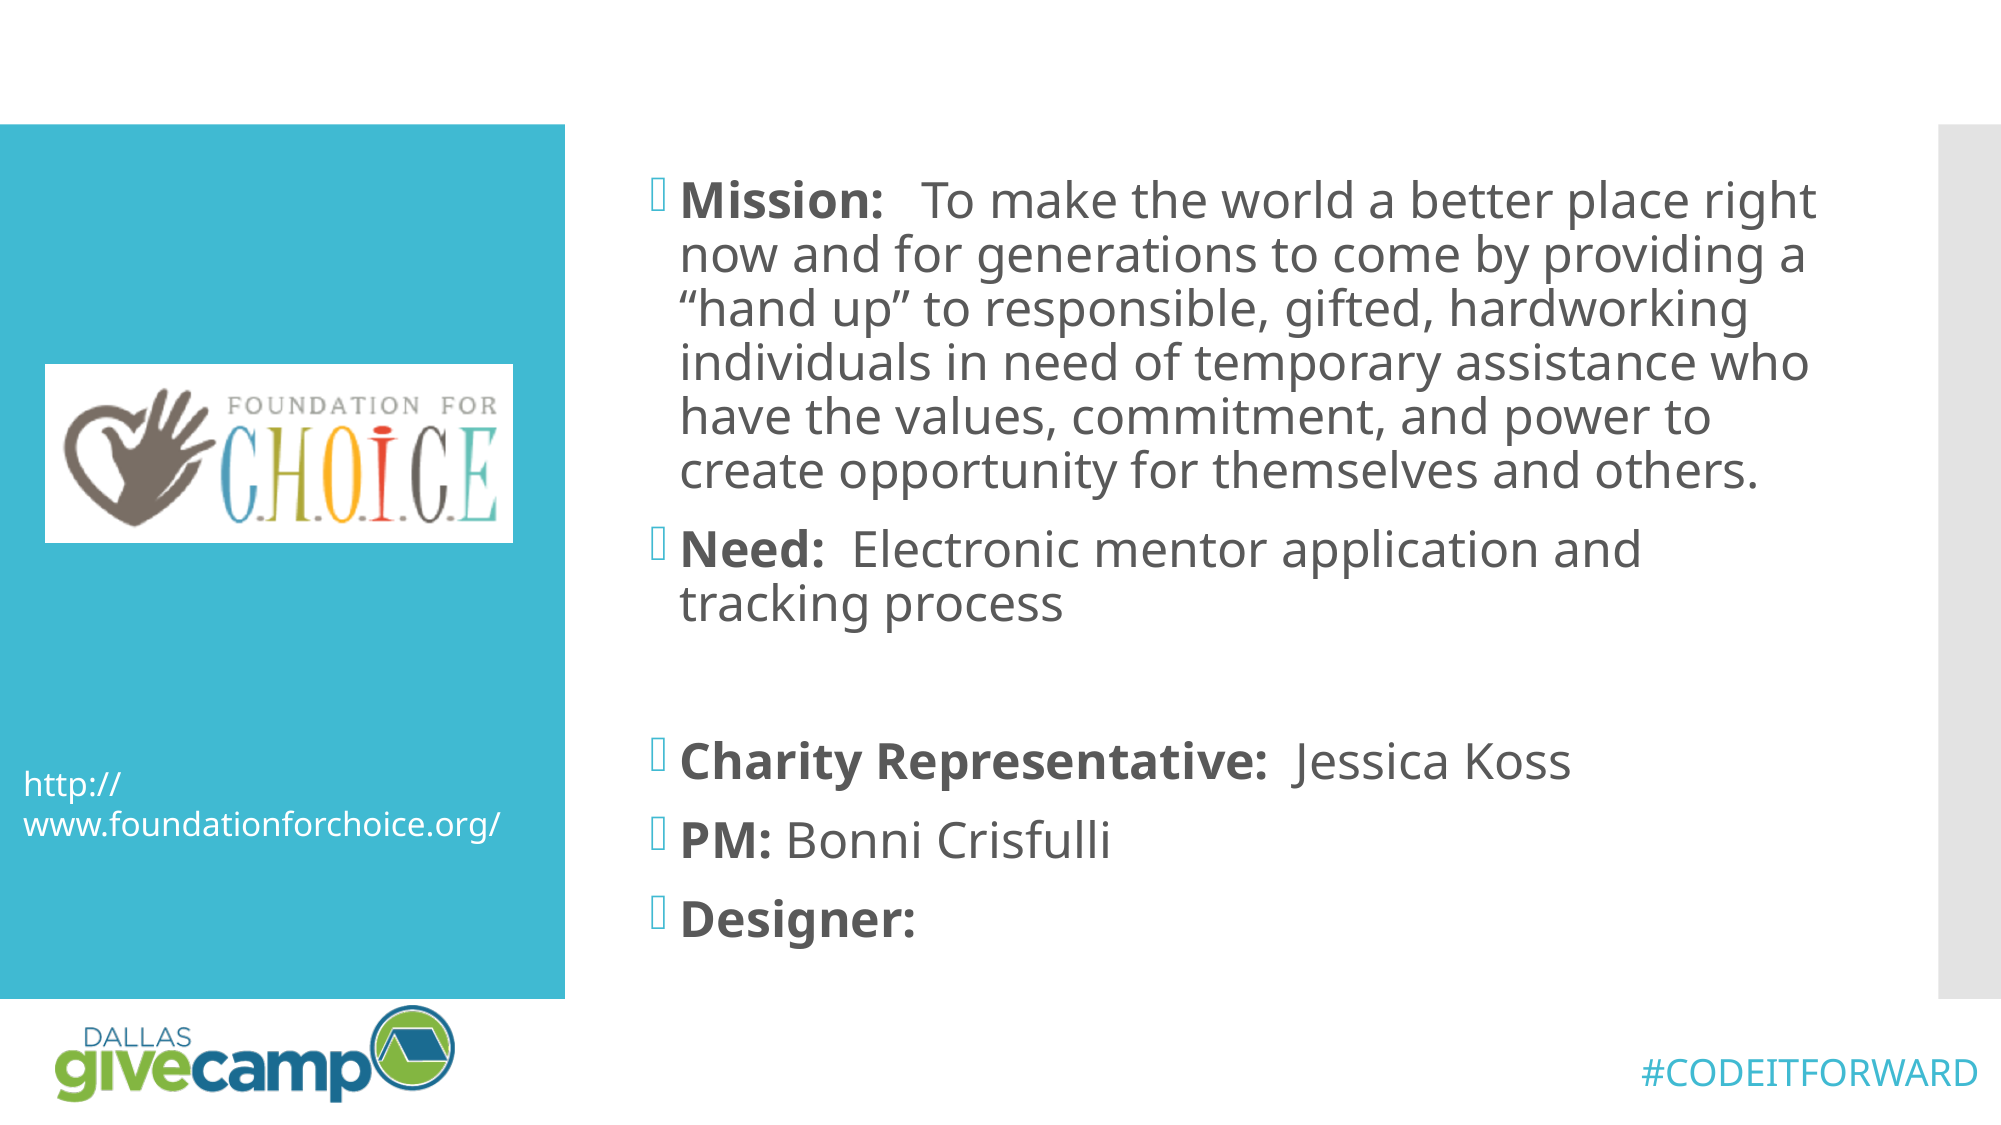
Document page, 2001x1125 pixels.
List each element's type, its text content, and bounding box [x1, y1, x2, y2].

text_box http://www.foundationforchoice.org/ [8, 755, 574, 851]
picture [54, 1004, 457, 1103]
picture [44, 364, 513, 543]
list Mission: To make the world a better place right now and for generations to come by providing a “hand up” to responsible, gifted, hardworking individuals in need of temporary assistance who have the values, commitment, and power to create opportunity for themselves and others. Need: Electronic mentor application and tracking process Charity Representative: Jessica Koss PM: Bonni Crisfulli Designer: [634, 141, 1835, 982]
